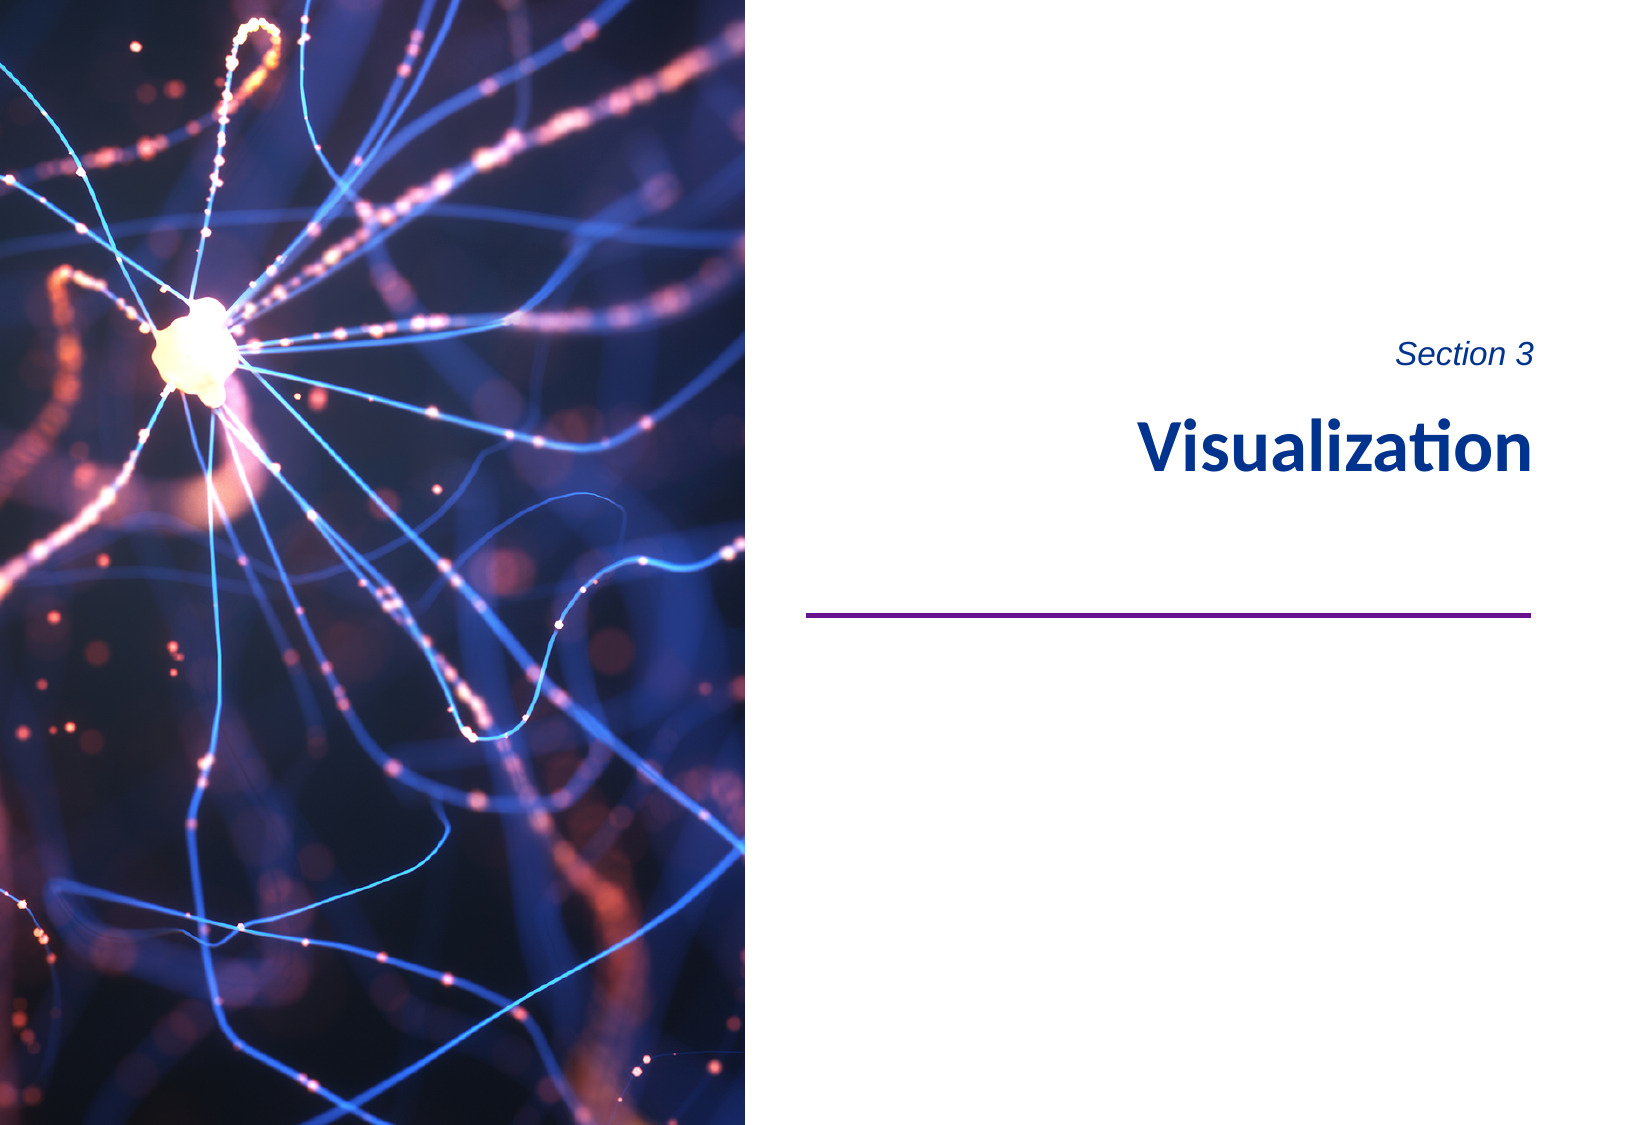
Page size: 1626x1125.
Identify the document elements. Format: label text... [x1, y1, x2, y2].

picture [0, 0, 745, 1125]
text_box Section 3 Visualization [555, 121, 1535, 878]
